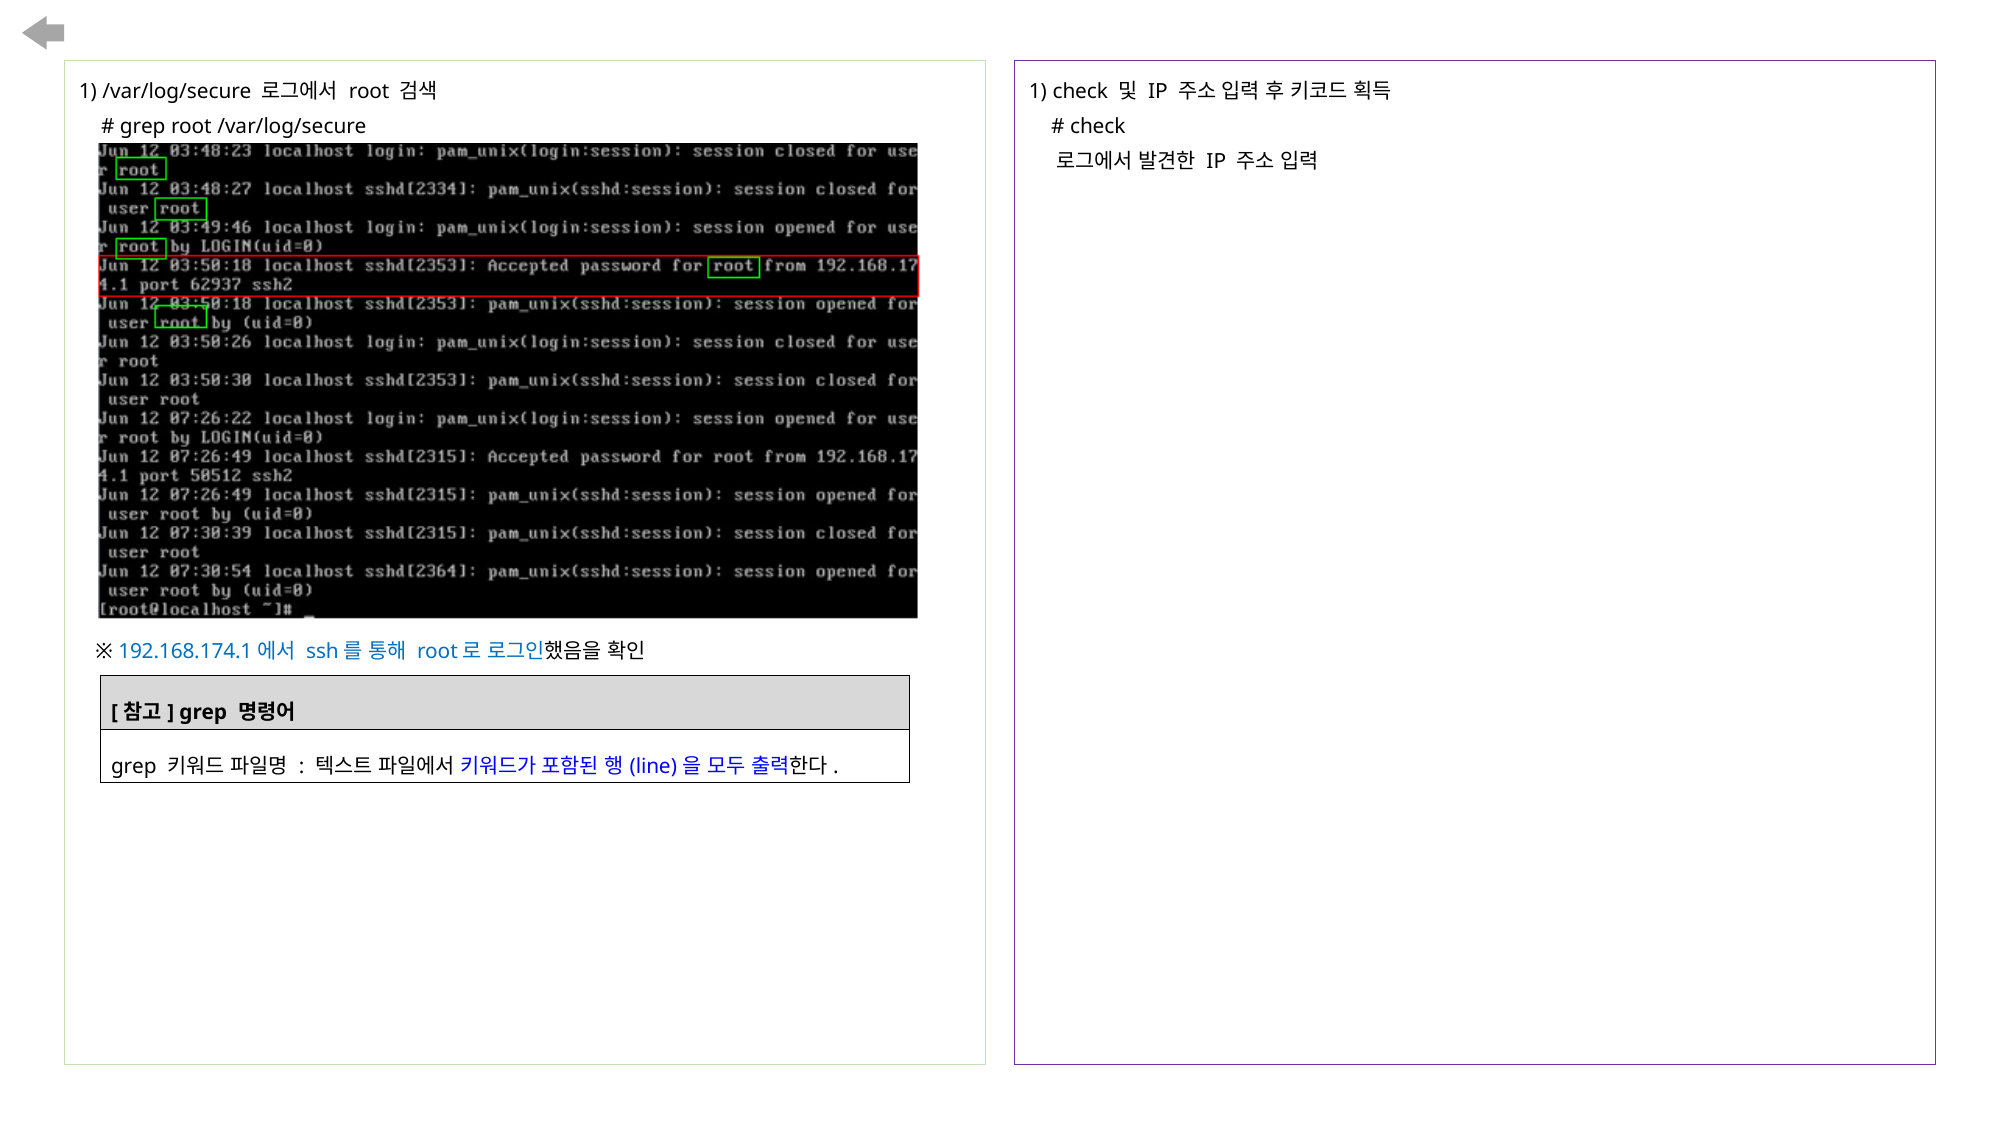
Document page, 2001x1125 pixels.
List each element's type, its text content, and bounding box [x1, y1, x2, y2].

text_box 1) check 및 IP 주소 입력 후 키코드 획득 # check 로그에서 발견한 IP 주소 입력 [1014, 60, 1936, 1065]
table_cell grep 키워드 파일명 : 텍스트 파일에서 키워드가 포함된 행(line)을 모두 출력한다. [101, 730, 909, 782]
table_header [참고] grep 명령어 [101, 676, 909, 729]
text_box [20, 13, 66, 52]
picture [97, 143, 921, 620]
text_box 1) /var/log/secure 로그에서 root 검색 # grep root /var/log/secure ※ 192.168.174.1에서 ssh를 통해 root로 로그인했음을 확인 [64, 60, 986, 1065]
